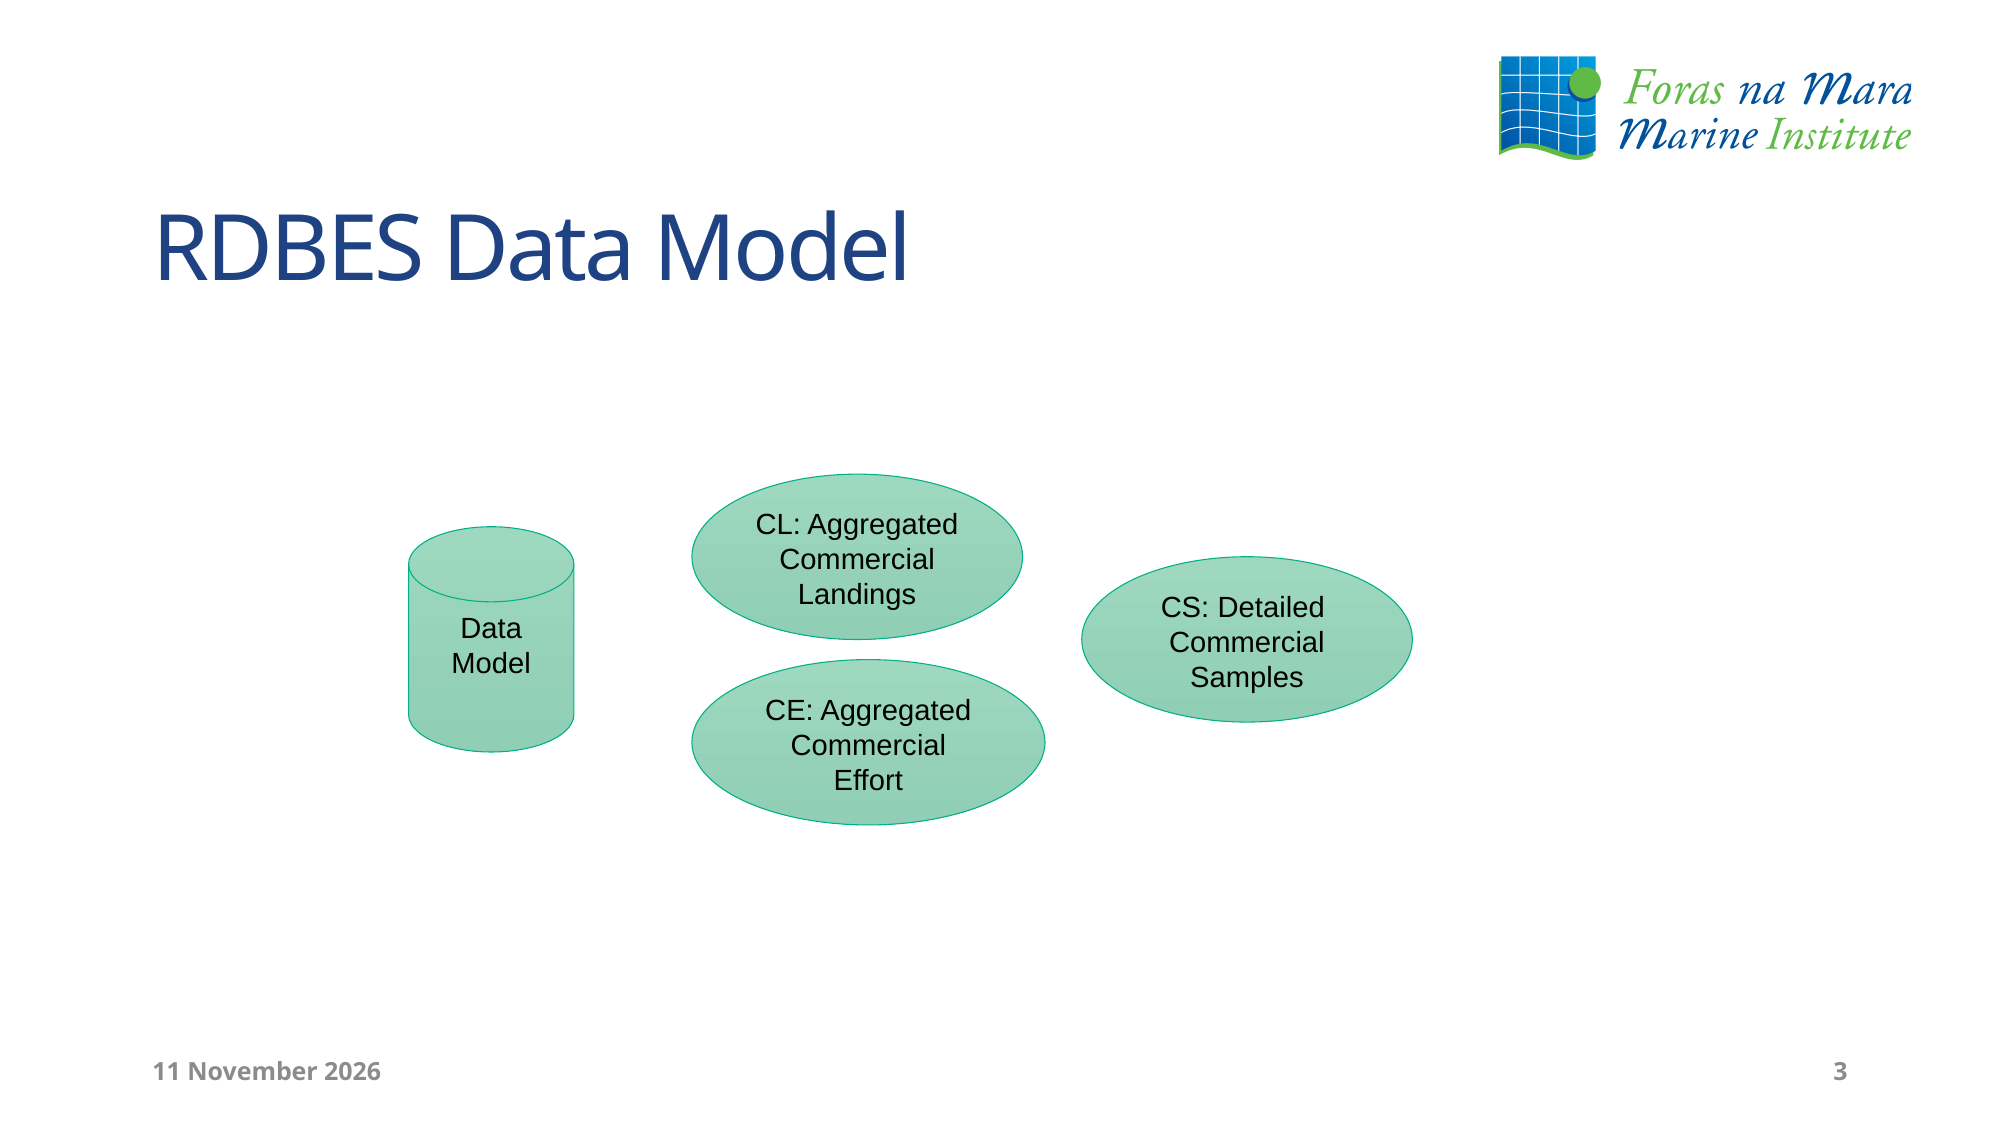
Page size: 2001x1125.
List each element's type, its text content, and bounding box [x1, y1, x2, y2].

text_box Data Model [408, 526, 575, 753]
title RDBES Data Model [137, 141, 1863, 360]
text_box CL: Aggregated Commercial Landings [691, 473, 1024, 641]
text_box CS: Detailed Commercial Samples [1081, 556, 1413, 723]
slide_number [137, 1042, 588, 1103]
text_box CE: Aggregated Commercial Effort [691, 659, 1046, 826]
slide_number 3 [1412, 1042, 1863, 1103]
